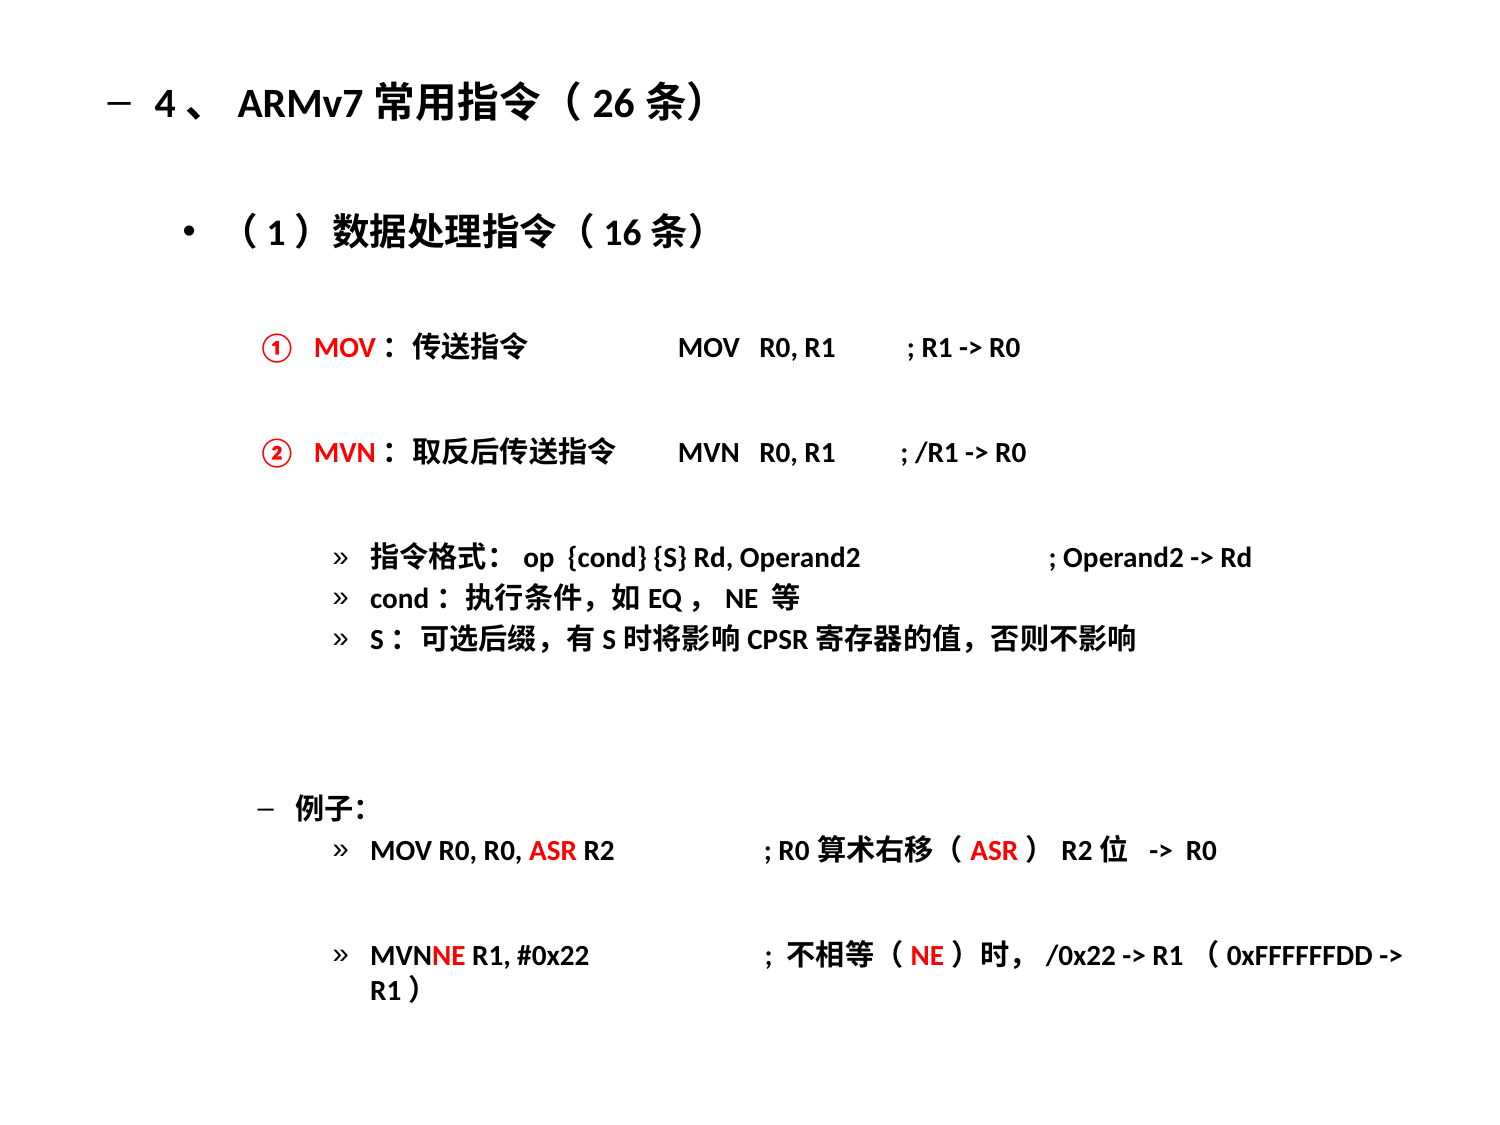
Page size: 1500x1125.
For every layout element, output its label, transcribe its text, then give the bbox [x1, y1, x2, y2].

list 4、ARMv7常用指令（26条） （1）数据处理指令（16条） MOV：传送指令 MOV R0, R1 ; R1 -> R0 MVN：取反后传送指令 MVN R0, R1 ; /R1 -> R0 指令格式：op {cond} {S} Rd, Operand2 ; Operand2 -> Rd cond：执行条件，如EQ，NE 等 S：可选后缀，有S时将影响CPSR寄存器的值，否则不影响 例子： MOV R0, R0, ASR R2 ; R0算术右移（ASR）R2位 -> R0 MVNNE R1, #0x22 ; 不相等（NE）时，/0x22 -> R1（0xFFFFFFDD -> R1） [17, 68, 1459, 1047]
